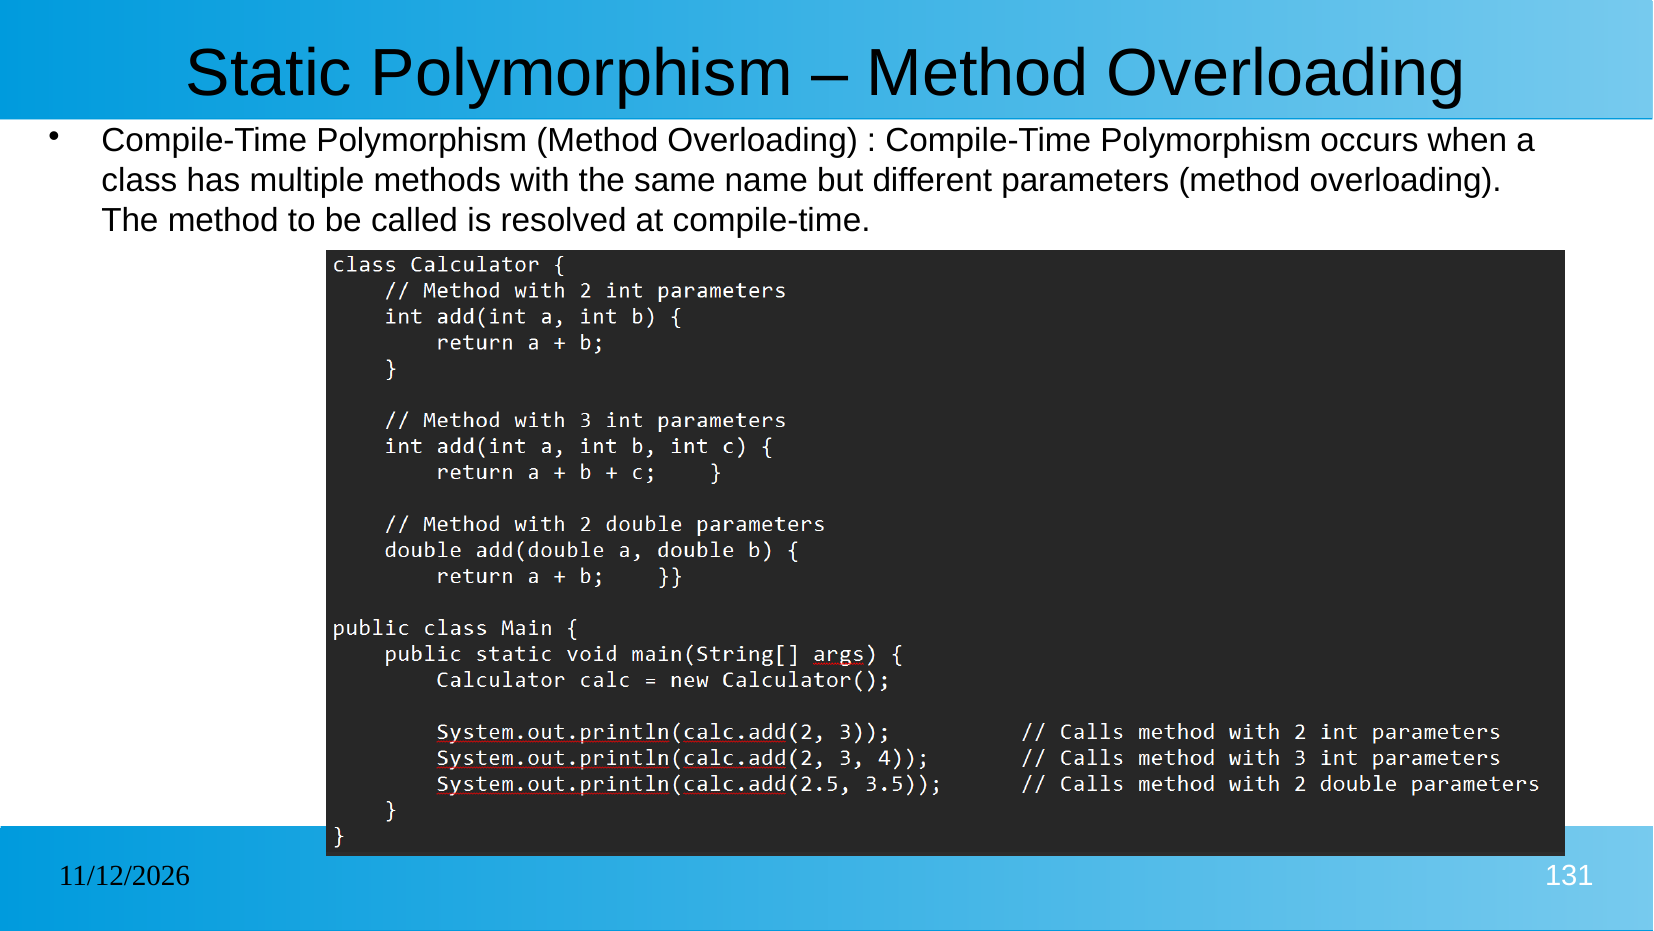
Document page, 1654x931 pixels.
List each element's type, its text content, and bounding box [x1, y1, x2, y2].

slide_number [59, 856, 443, 915]
list Compile-Time Polymorphism (Method Overloading) : Compile-Time Polymorphism occurs when a class has multiple methods with the same name but different parameters (method overloading). The method to be called is resolved at compile-time. [30, 118, 1566, 840]
slide_number 131 [1210, 856, 1594, 915]
picture [326, 249, 1565, 857]
title Static Polymorphism – Method Overloading [59, 29, 1594, 108]
